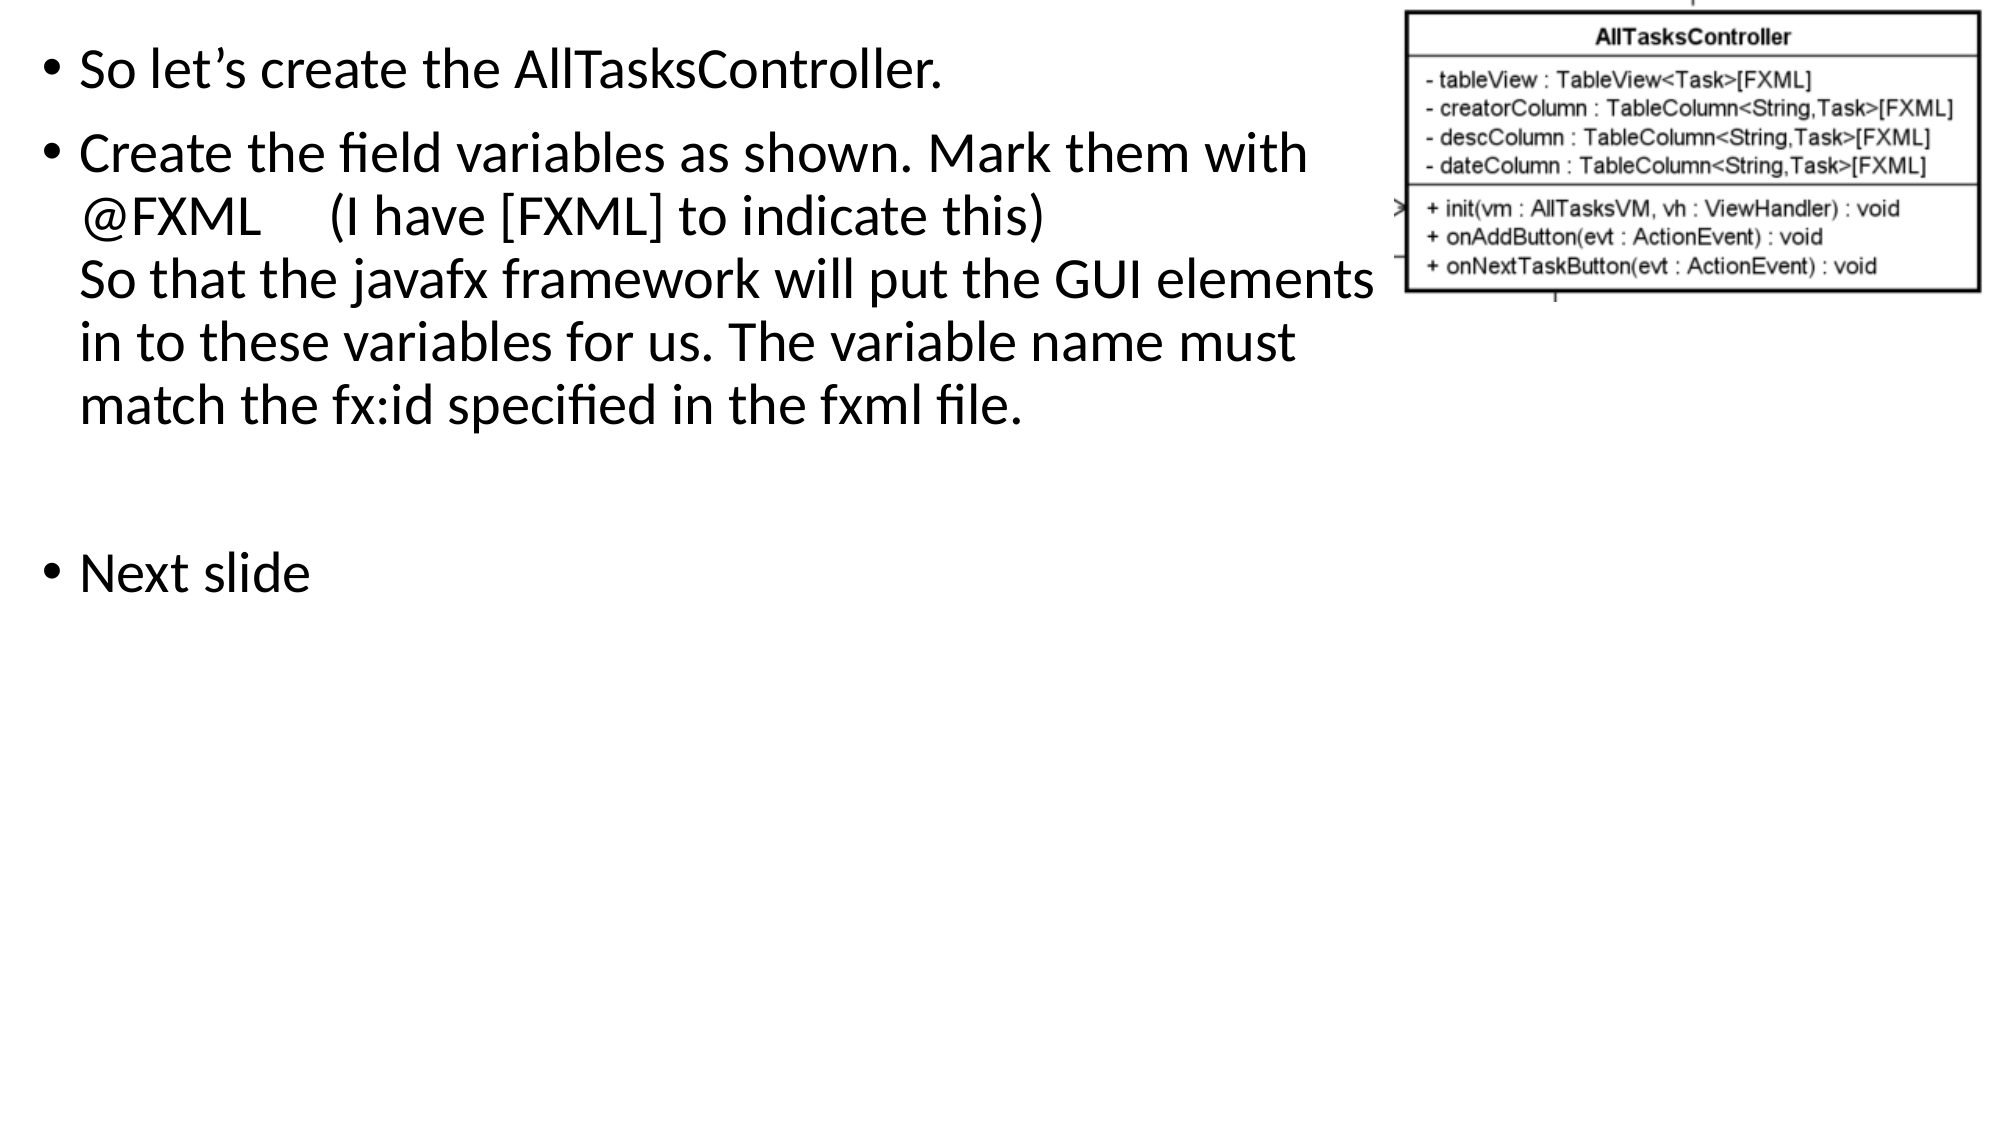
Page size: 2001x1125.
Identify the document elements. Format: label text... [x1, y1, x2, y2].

picture [1394, 0, 1993, 302]
list So let’s create the AllTasksController. Create the field variables as shown. Mark them with @FXML (I have [FXML] to indicate this) So that the javafx framework will put the GUI elements in to these variables for us. The variable name must match the fx:id specified in the fxml file. Next slide [26, 31, 1395, 1100]
